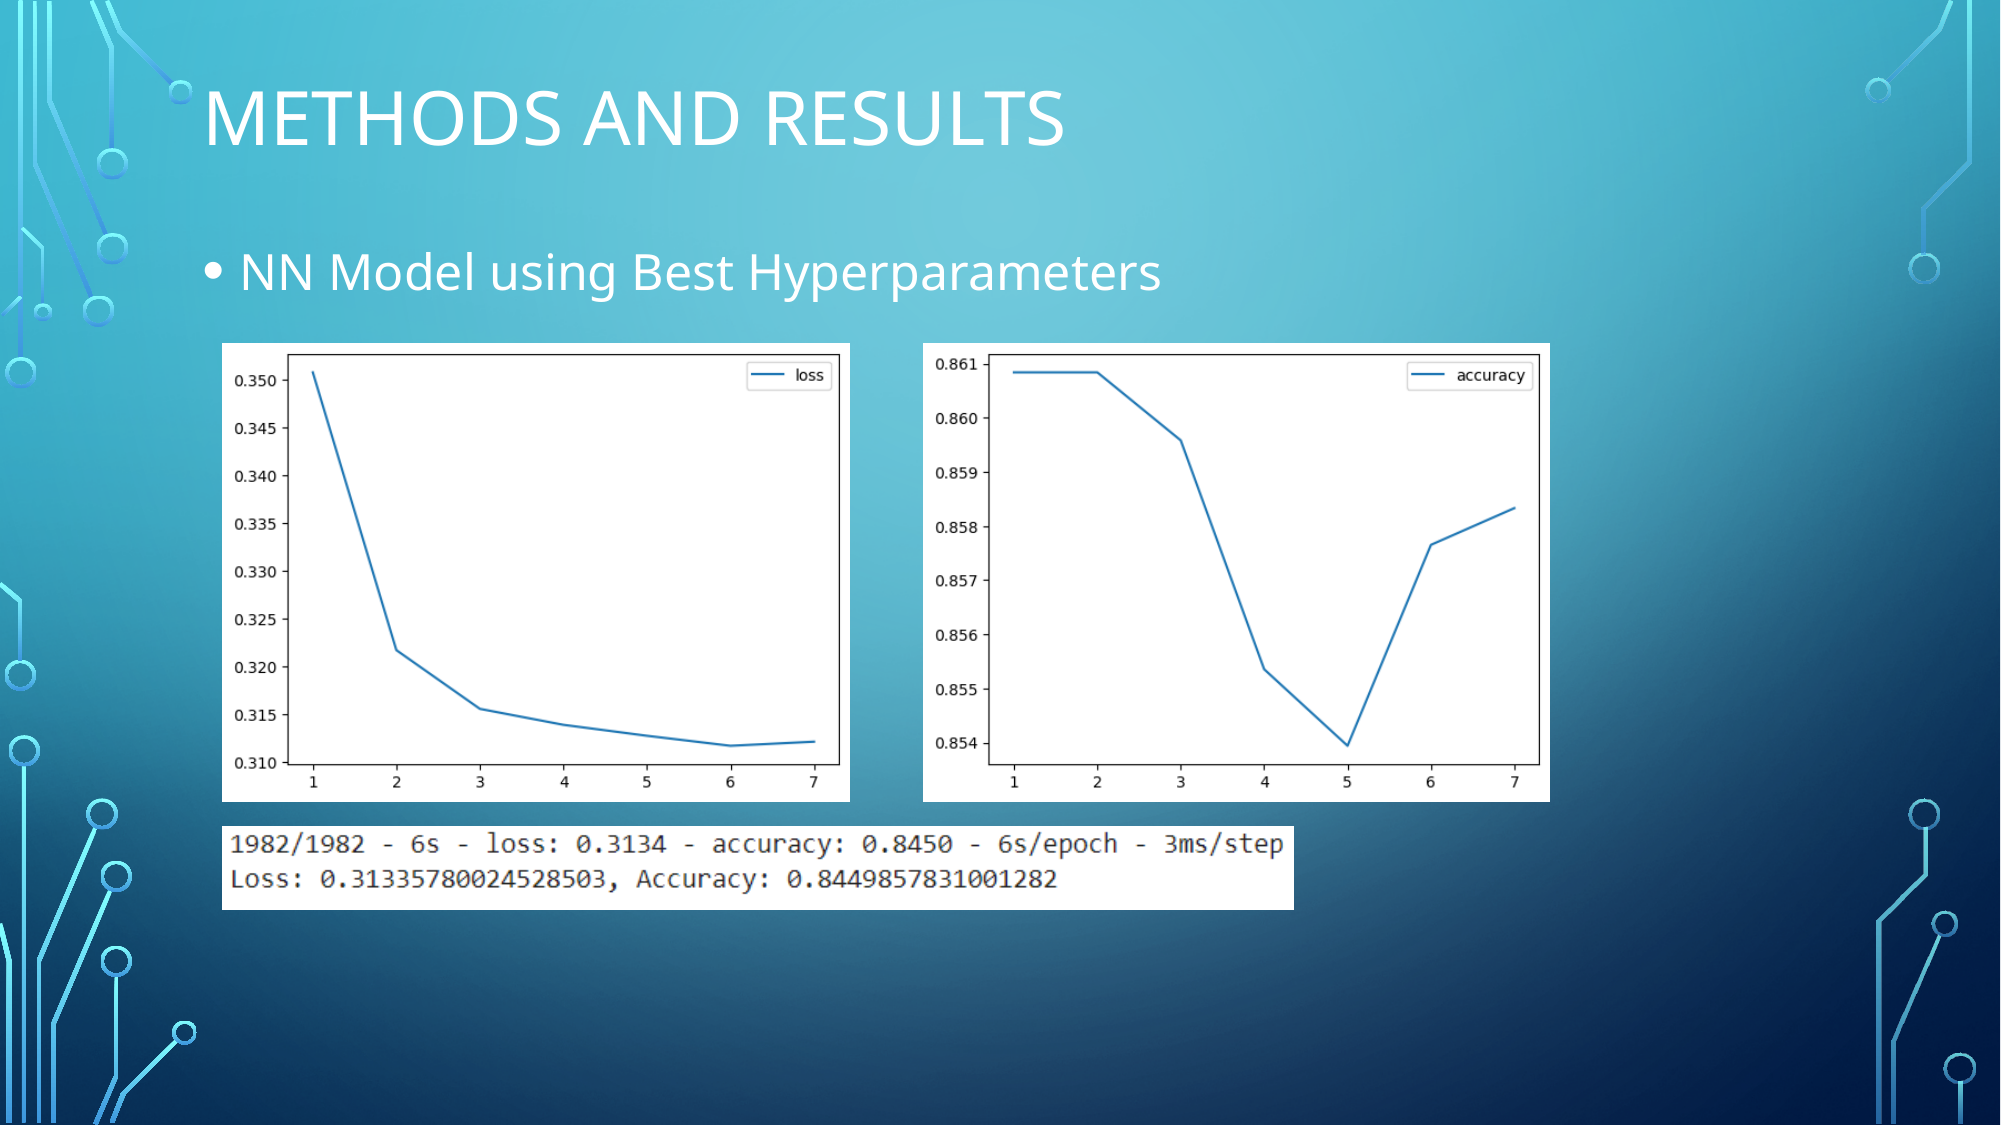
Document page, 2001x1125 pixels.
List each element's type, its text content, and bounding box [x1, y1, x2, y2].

title METHODS And results [187, 0, 1813, 220]
picture [222, 826, 1294, 910]
picture [923, 343, 1551, 802]
list NN Model using Best Hyperparameters [187, 220, 1813, 802]
picture [222, 343, 850, 802]
